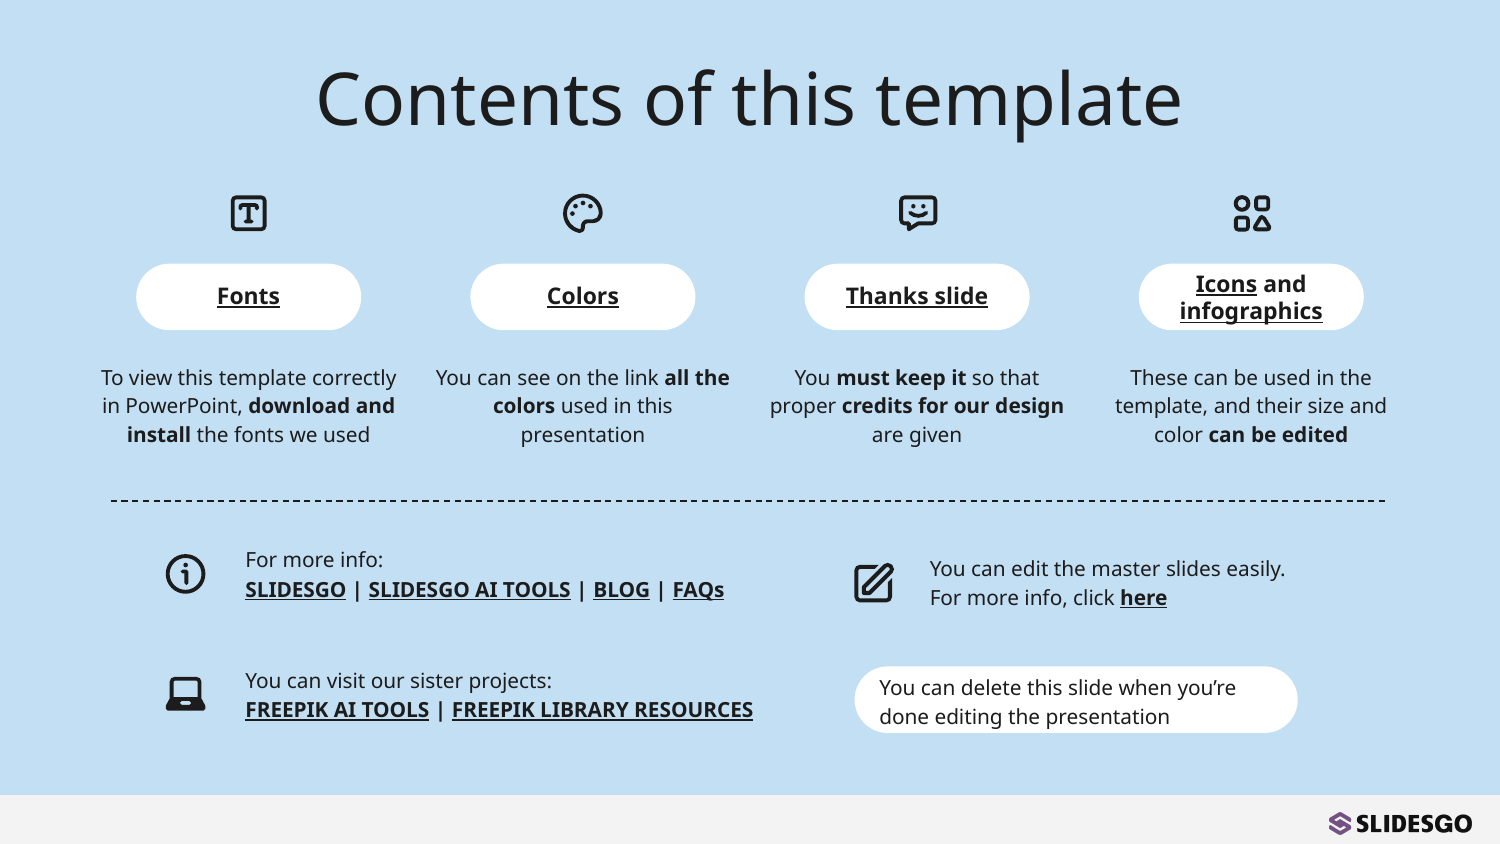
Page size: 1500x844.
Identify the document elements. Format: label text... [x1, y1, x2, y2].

text_box You can edit the master slides easily. For more info, click here [914, 553, 1330, 610]
picture [1329, 812, 1472, 835]
text_box You can see on the link all the colors used in this presentation [415, 345, 749, 440]
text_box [854, 562, 895, 603]
text_box [230, 195, 267, 232]
text_box You can visit our sister projects: FREEPIK AI TOOLS | FREEPIK LIBRARY RESOURCES [230, 657, 788, 731]
text_box You can delete this slide when you’re done editing the presentation [854, 666, 1298, 733]
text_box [562, 193, 603, 234]
text_box Thanks slide [804, 263, 1030, 331]
text_box For more info: SLIDESGO | SLIDESGO AI TOOLS | BLOG | FAQs [230, 537, 788, 611]
text_box Fonts [136, 263, 362, 331]
text_box To view this template correctly in PowerPoint, download and install the fonts we used [81, 345, 415, 440]
text_box [1233, 195, 1251, 212]
text_box You must keep it so that proper credits for our design are given [749, 345, 1084, 440]
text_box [898, 195, 938, 232]
text_box [1252, 215, 1272, 232]
text_box [1254, 195, 1271, 212]
title Contents of this template [37, 37, 1463, 153]
text_box Colors [470, 263, 696, 331]
text_box [0, 795, 1500, 844]
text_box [165, 553, 206, 594]
text_box [165, 676, 206, 711]
text_box These can be used in the template, and their size and color can be edited [1084, 345, 1419, 440]
text_box [1233, 215, 1250, 232]
text_box Icons and infographics [1138, 263, 1364, 331]
